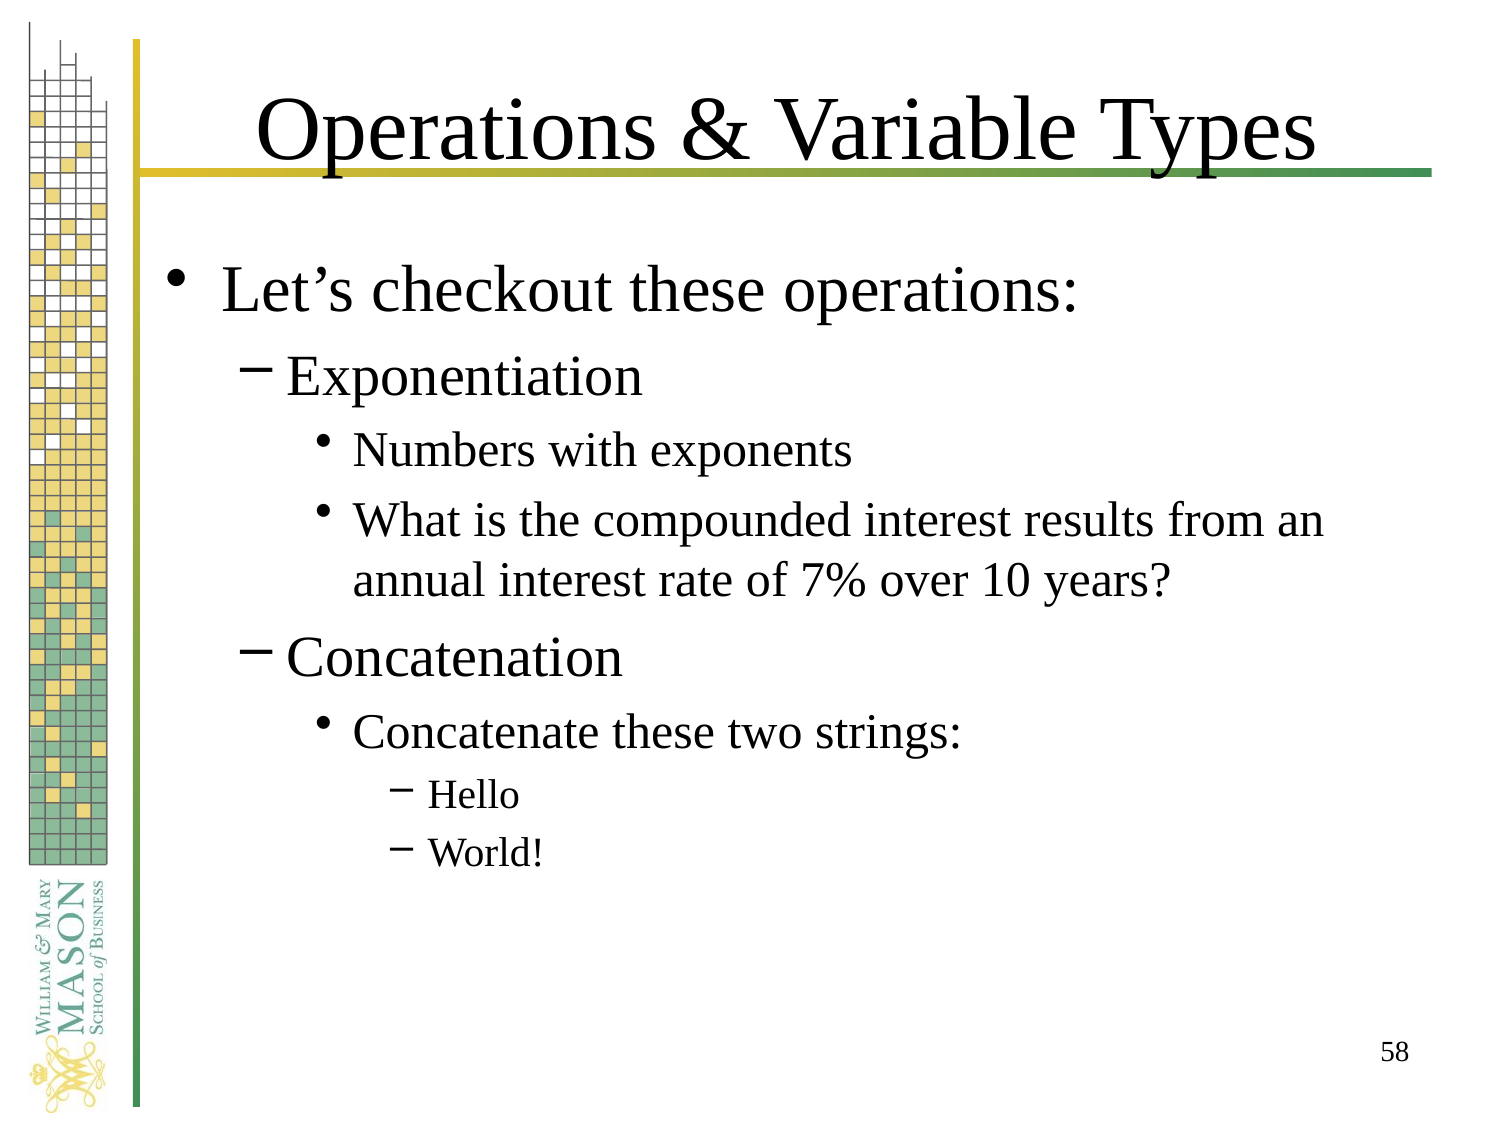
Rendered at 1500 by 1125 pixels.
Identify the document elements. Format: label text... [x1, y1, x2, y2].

slide_number 58 [1048, 1024, 1426, 1103]
slide_number 65 [29, 879, 107, 1113]
title Operations & Variable Types [150, 45, 1425, 200]
list Let’s checkout these operations: Exponentiation Numbers with exponents What is the compounded interest results from an annual interest rate of 7% over 10 years? Concatenation Concatenate these two strings: Hello World! [150, 237, 1425, 1005]
